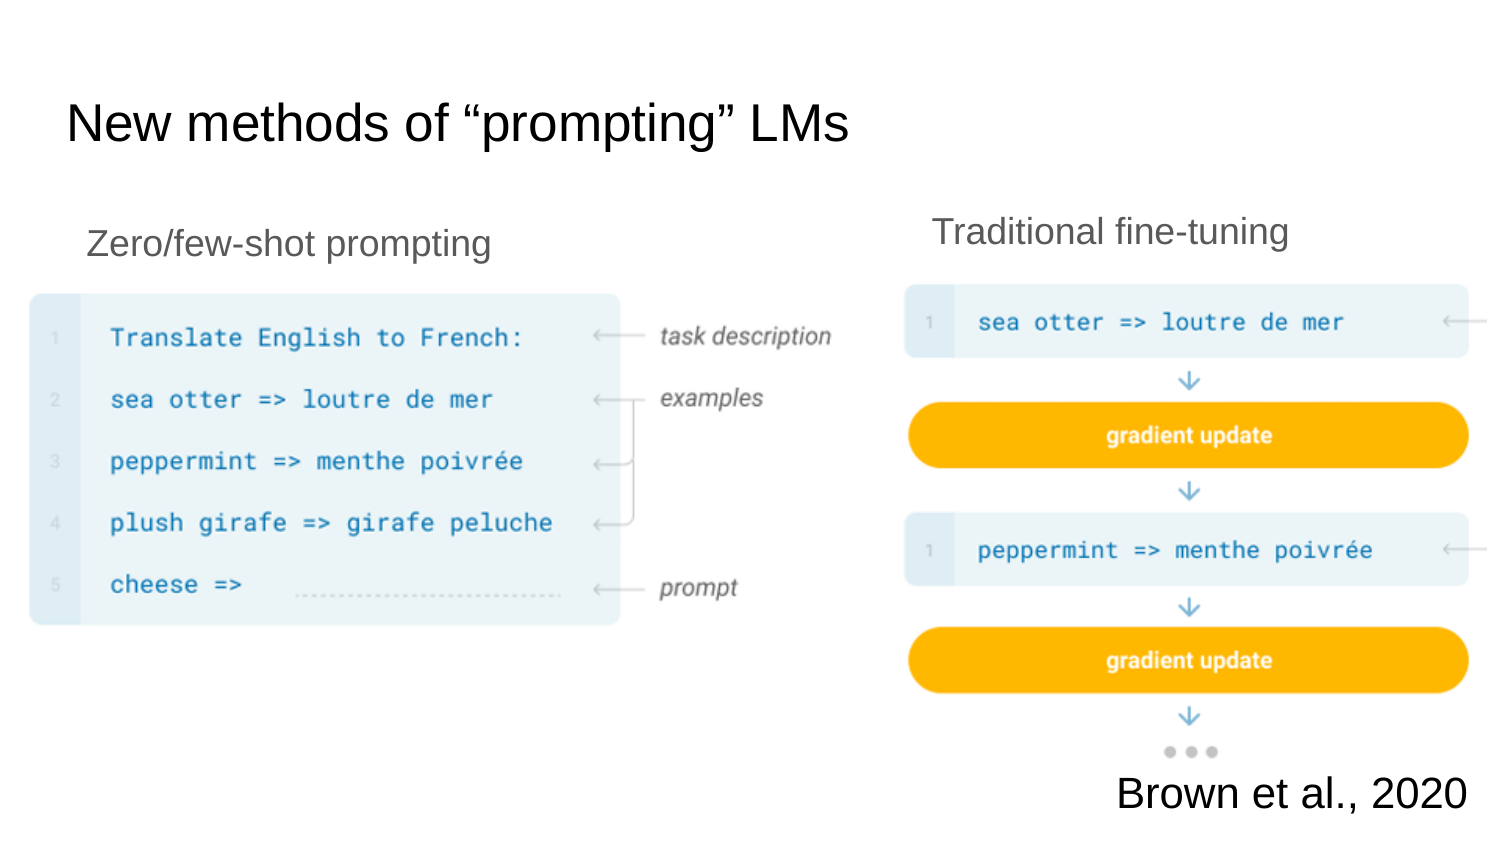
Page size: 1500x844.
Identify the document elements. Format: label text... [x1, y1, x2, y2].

text_box Traditional fine-tuning [916, 191, 1451, 273]
picture [0, 286, 844, 648]
picture [880, 274, 1487, 776]
text_box Zero/few-shot prompting [71, 203, 605, 284]
text_box Brown et al., 2020 [1101, 749, 1500, 832]
title New methods of “prompting” LMs [51, 72, 1449, 167]
